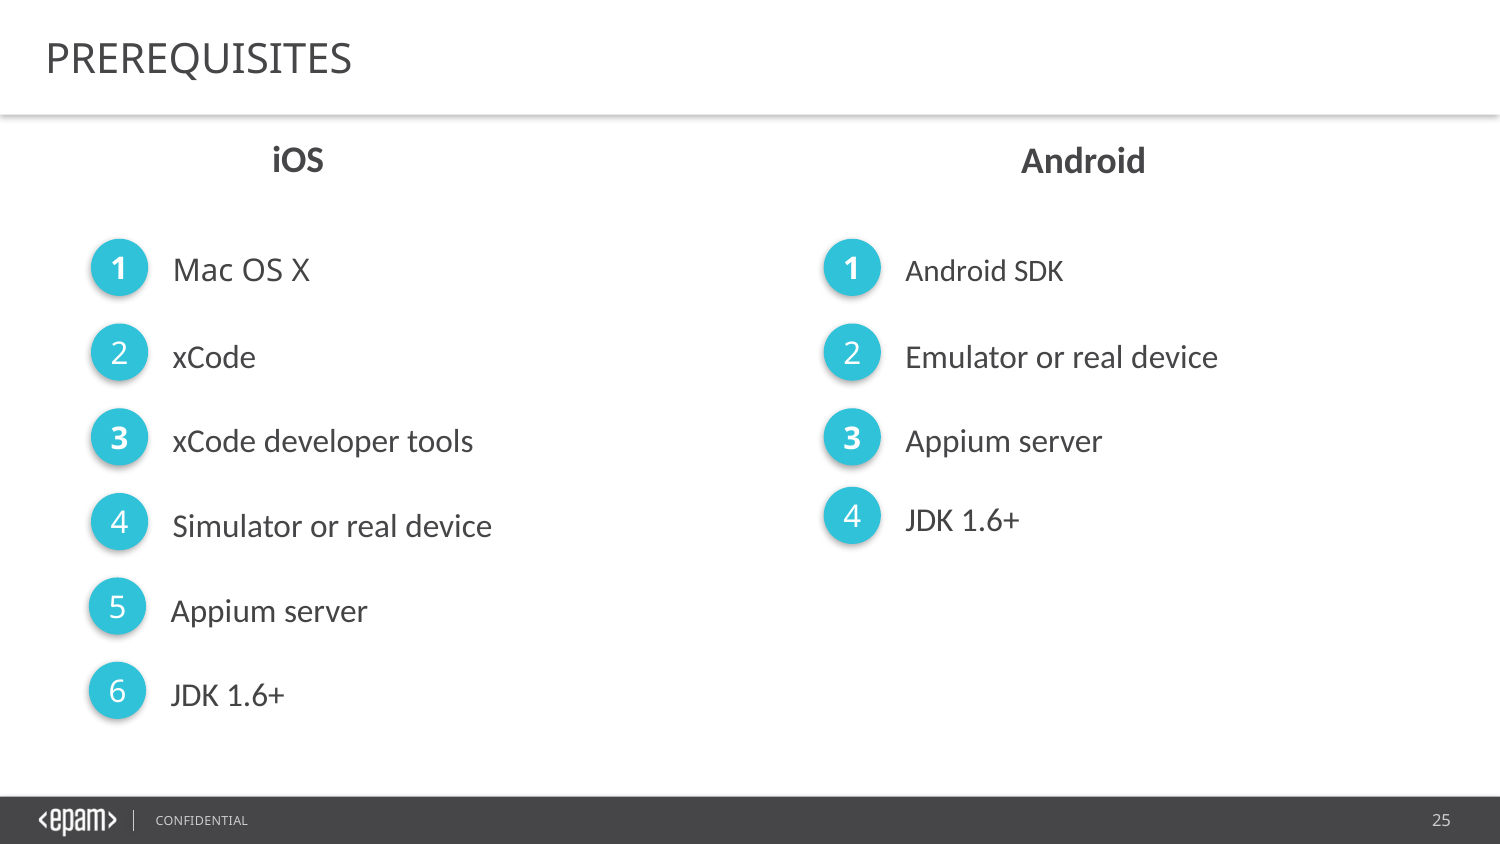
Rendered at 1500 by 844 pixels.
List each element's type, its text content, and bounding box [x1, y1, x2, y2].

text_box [823, 323, 1500, 384]
picture [38, 808, 117, 837]
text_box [823, 238, 1500, 297]
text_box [823, 407, 1500, 468]
text_box iOS [257, 127, 340, 188]
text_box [88, 661, 340, 722]
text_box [90, 238, 768, 297]
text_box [90, 492, 822, 553]
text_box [823, 486, 1075, 547]
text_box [90, 323, 768, 384]
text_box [88, 577, 985, 638]
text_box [90, 407, 822, 468]
text_box Android [1006, 128, 1162, 189]
list PREREQUISITES [0, 0, 1500, 115]
